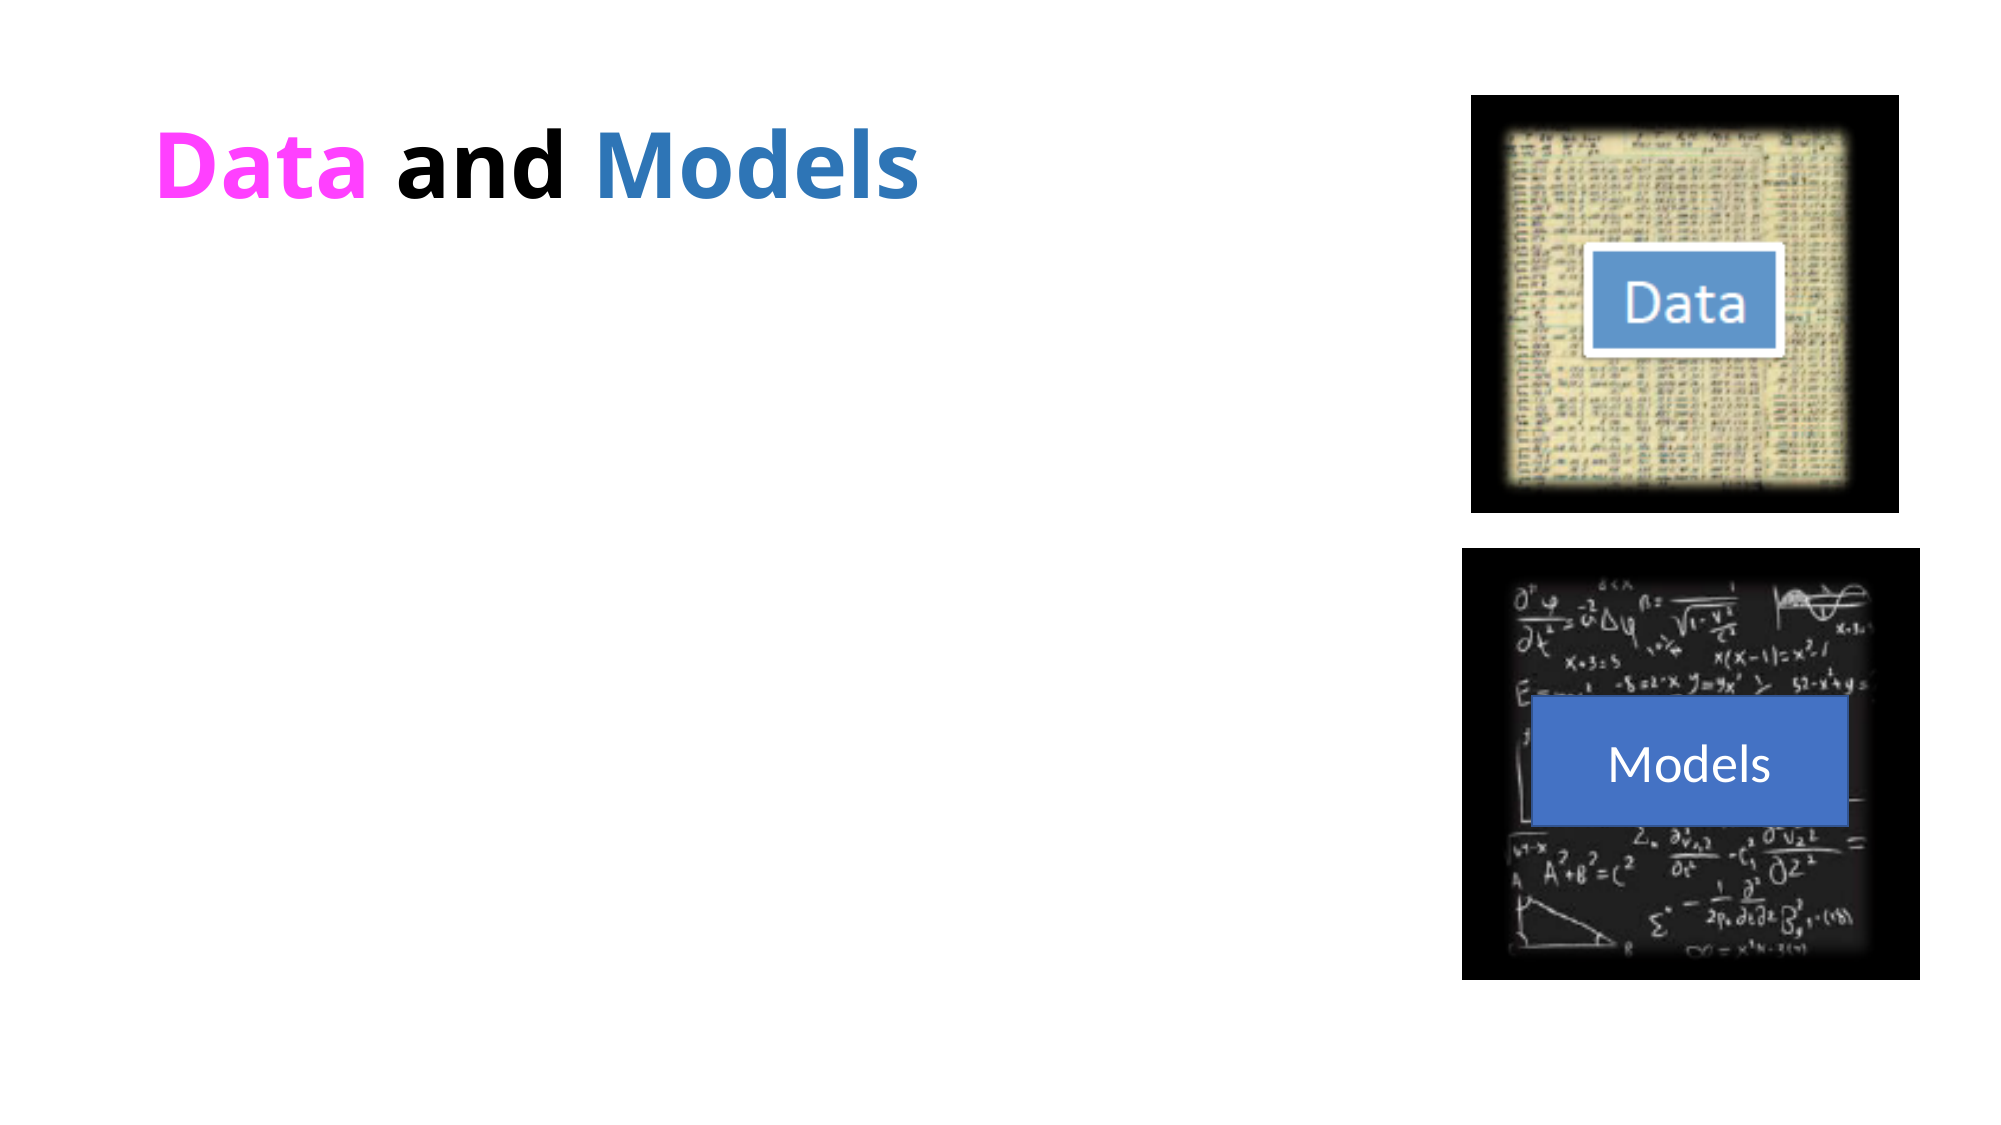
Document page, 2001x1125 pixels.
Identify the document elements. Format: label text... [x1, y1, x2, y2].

picture [1462, 548, 1920, 980]
title Data and Models [137, 59, 1863, 278]
picture [1471, 95, 1899, 513]
